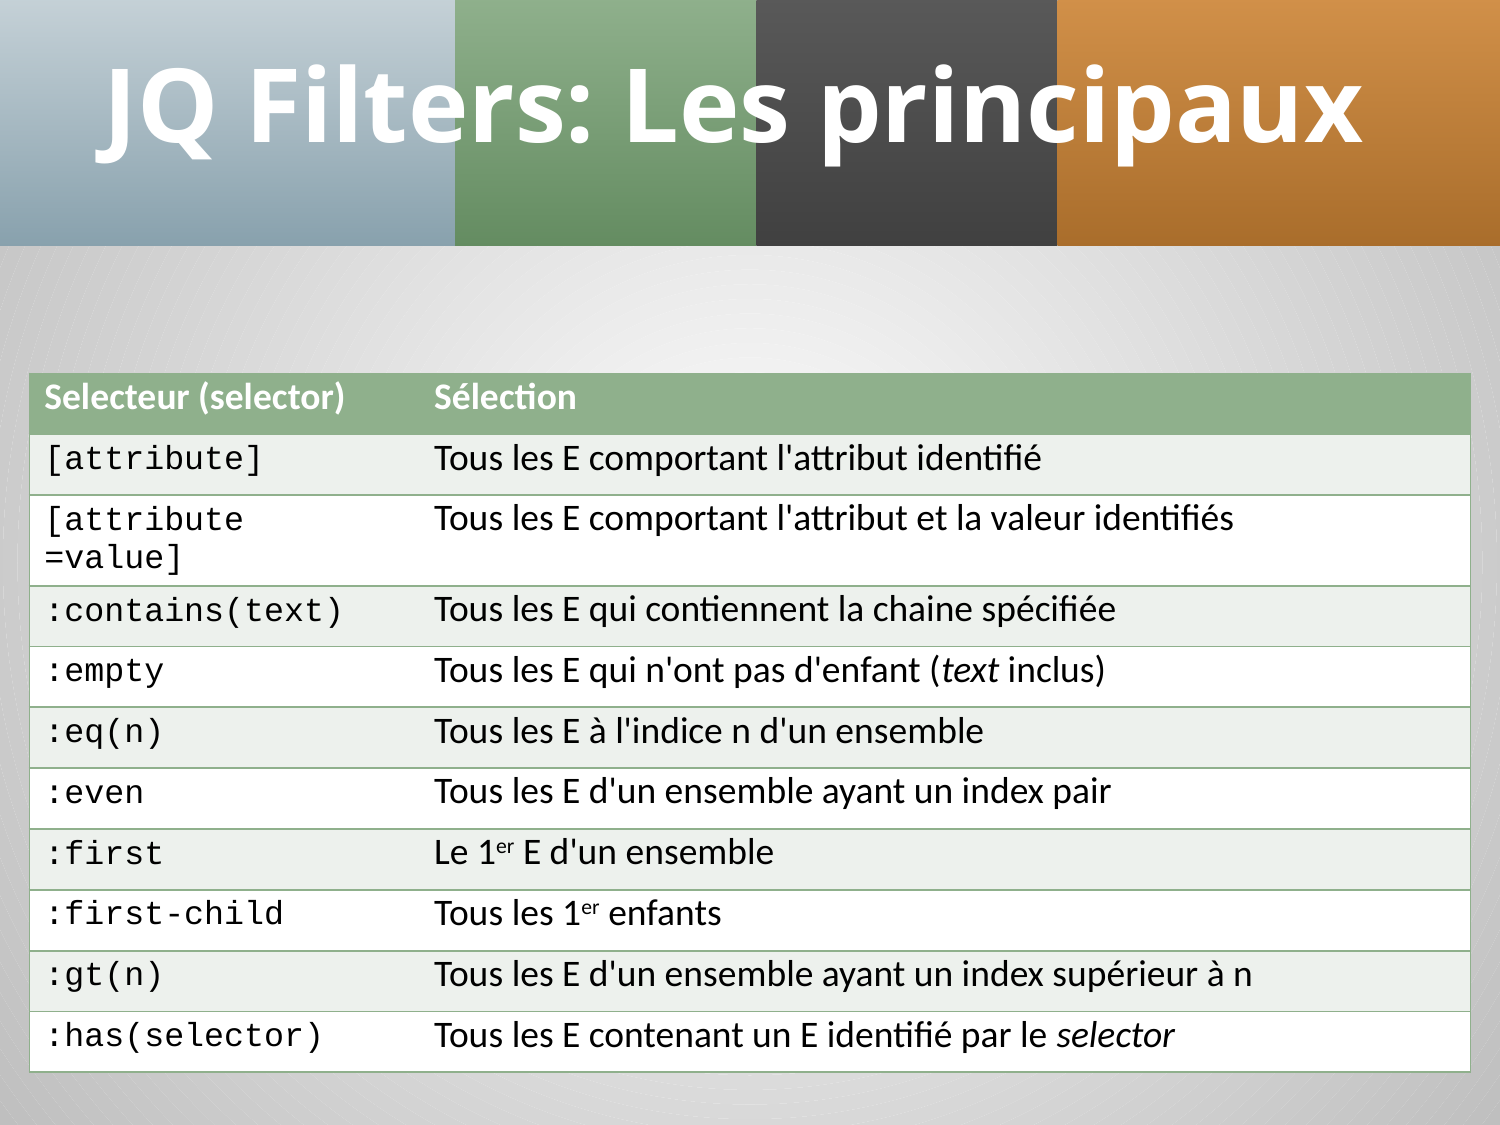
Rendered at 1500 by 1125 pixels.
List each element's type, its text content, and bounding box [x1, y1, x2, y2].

table_cell Tous les E d'un ensemble ayant un index pair [419, 769, 1470, 828]
table_cell [attribute =value] [30, 496, 419, 585]
table_cell Tous les 1er enfants [419, 891, 1470, 950]
table_cell :eq(n) [30, 708, 419, 767]
table_cell Tous les E qui n'ont pas d'enfant (text inclus) [419, 647, 1470, 706]
table_cell Tous les E d'un ensemble ayant un index supérieur à n [419, 952, 1470, 1011]
table_cell :contains(text) [30, 587, 419, 646]
table_cell [attribute] [30, 435, 419, 494]
table_cell :even [30, 769, 419, 828]
table_cell Le 1er E d'un ensemble [419, 830, 1470, 889]
title JQ Filters: Les principaux [88, 1, 1383, 219]
table_header Selecteur (selector) [30, 374, 419, 433]
table_header Sélection [419, 374, 1470, 433]
table_cell Tous les E à l'indice n d'un ensemble [419, 708, 1470, 767]
table_cell :empty [30, 647, 419, 706]
table_cell :first [30, 830, 419, 889]
table_cell :first-child [30, 891, 419, 950]
table_cell Tous les E contenant un E identifié par le selector [419, 1012, 1470, 1071]
table_cell Tous les E qui contiennent la chaine spécifiée [419, 587, 1470, 646]
table_cell Tous les E comportant l'attribut et la valeur identifiés [419, 496, 1470, 585]
table_cell Tous les E comportant l'attribut identifié [419, 435, 1470, 494]
table_cell :has(selector) [30, 1012, 419, 1071]
table_cell :gt(n) [30, 952, 419, 1011]
